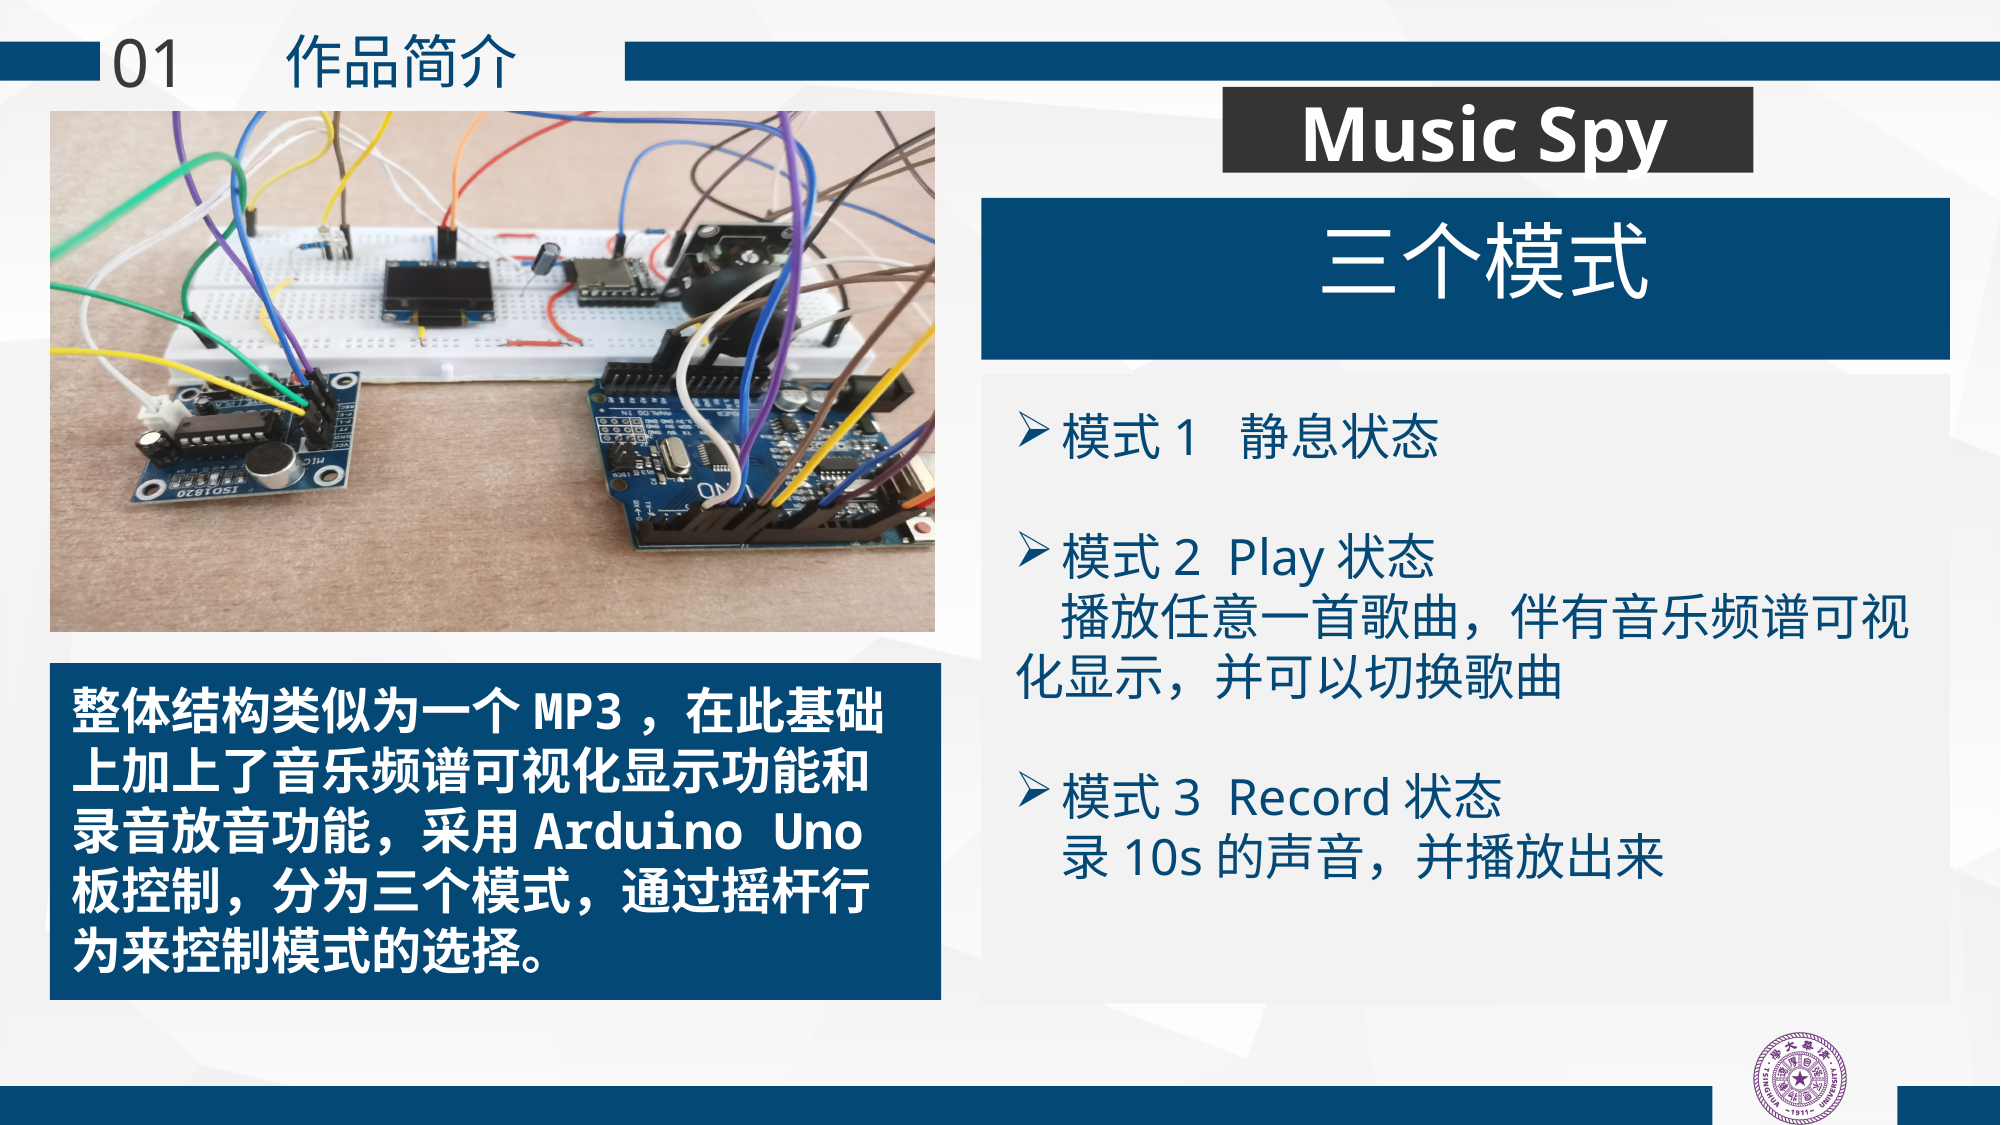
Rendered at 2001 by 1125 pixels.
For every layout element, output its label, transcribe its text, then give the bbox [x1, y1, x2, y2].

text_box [49, 662, 942, 1000]
text_box [1896, 1085, 2000, 1125]
text_box [0, 1085, 1713, 1125]
text_box [672, 41, 2000, 82]
picture [0, 0, 2001, 1125]
text_box [0, 41, 90, 82]
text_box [90, 13, 672, 110]
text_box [1218, 78, 1754, 185]
text_box 模式1 静息状态 模式2 Play状态 播放任意一首歌曲，伴有音乐频谱可视化显示，并可以切换歌曲 模式3 Record状态 录10s的声音，并播放出来 [999, 398, 1969, 954]
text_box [935, 197, 2000, 360]
text_box [980, 373, 1951, 1004]
